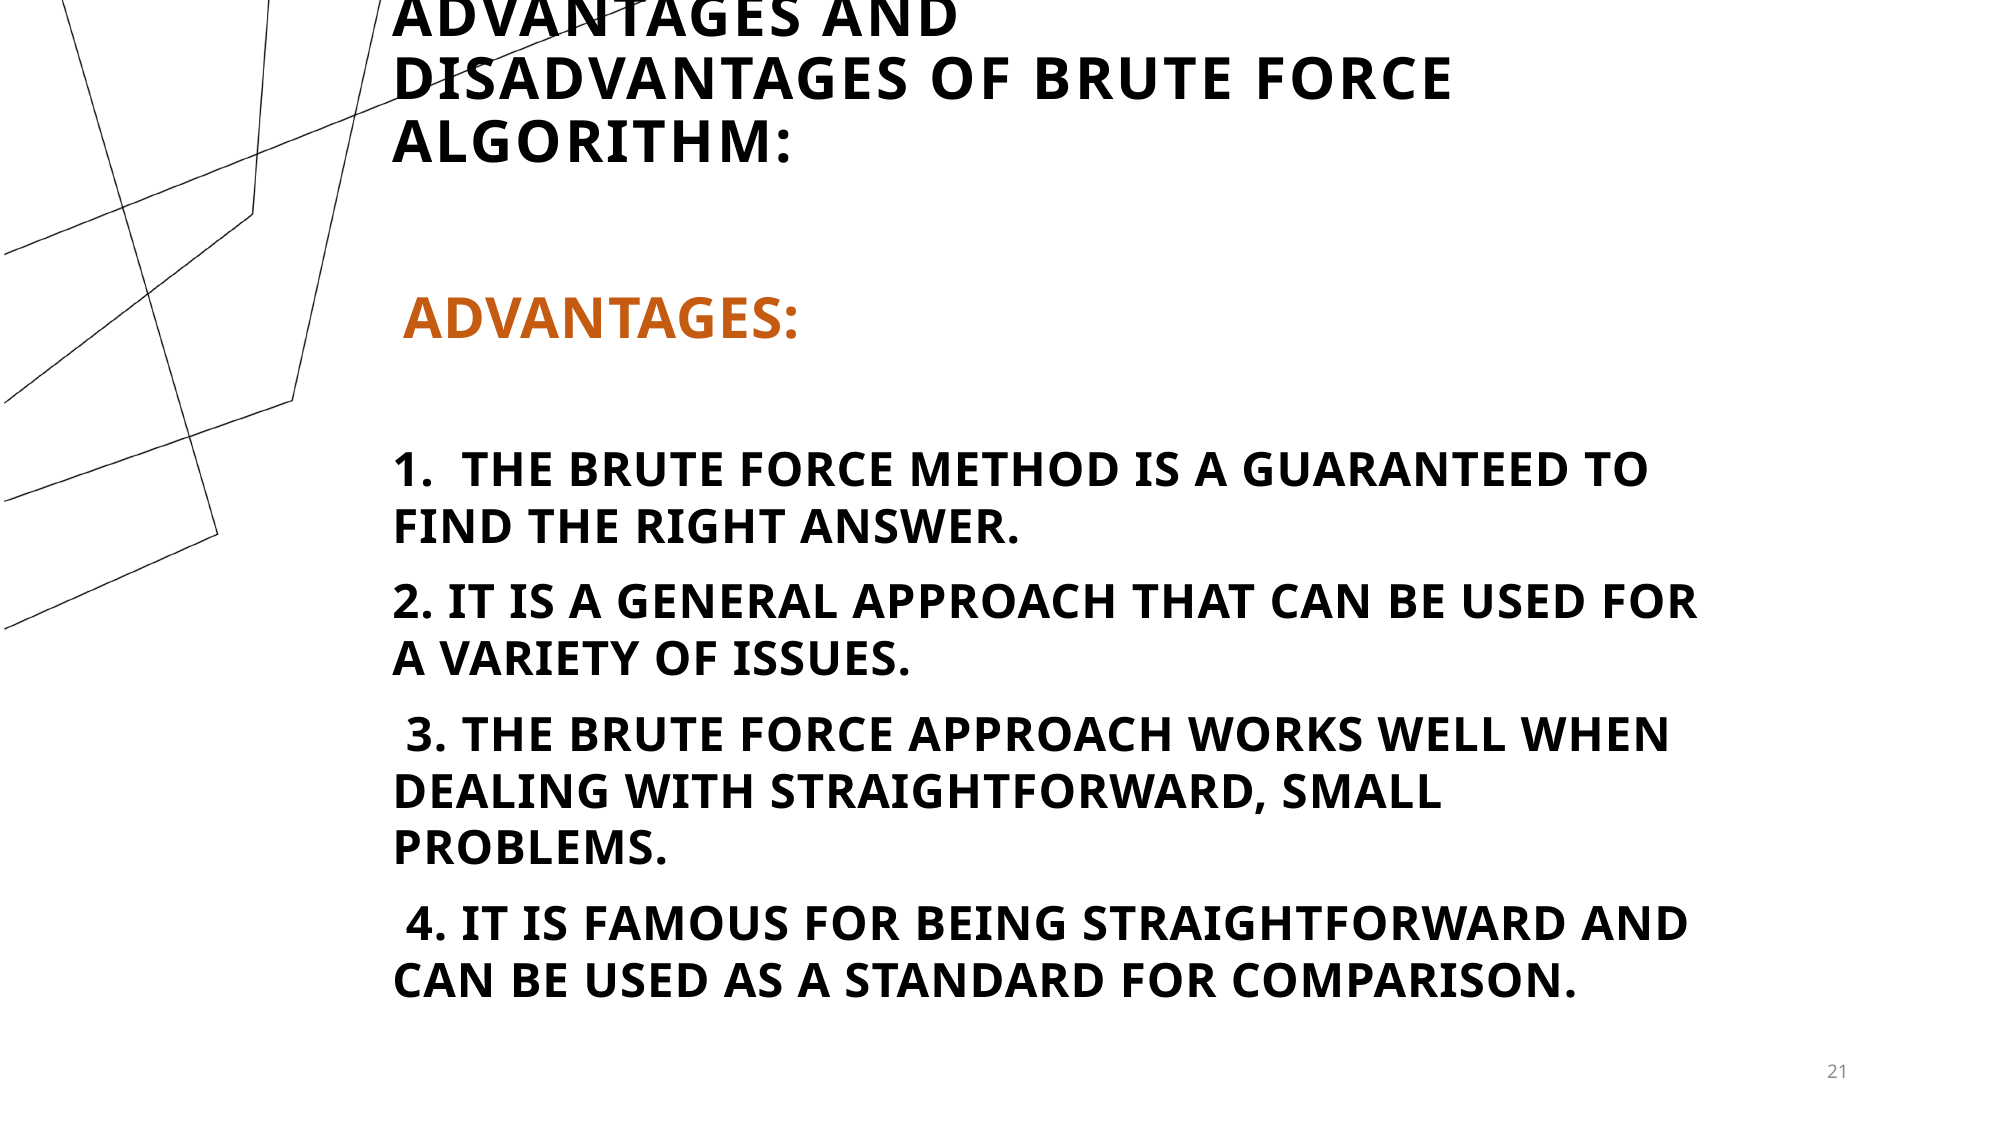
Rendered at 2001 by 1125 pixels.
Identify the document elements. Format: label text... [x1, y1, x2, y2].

list ADVANTAGES: [377, 281, 1022, 359]
title Advantages and disadvantages of brute force algorithm: [377, 0, 1497, 183]
list 1. THE BRUTE FORCE METHOD IS A GUARANTEED TO FIND THE RIGHT ANSWER. 2. IT IS A GENERAL APPROACH THAT CAN BE USED FOR A VARIETY OF ISSUES. 3. THE BRUTE FORCE APPROACH WORKS WELL WHEN DEALING WITH STRAIGHTFORWARD, SMALL PROBLEMS. 4. IT IS FAMOUS FOR BEING STRAIGHTFORWARD AND CAN BE USED AS A STANDARD FOR COMPARISON. [377, 439, 1728, 1043]
slide_number 21 [1701, 1042, 1864, 1103]
picture [4, 0, 676, 642]
